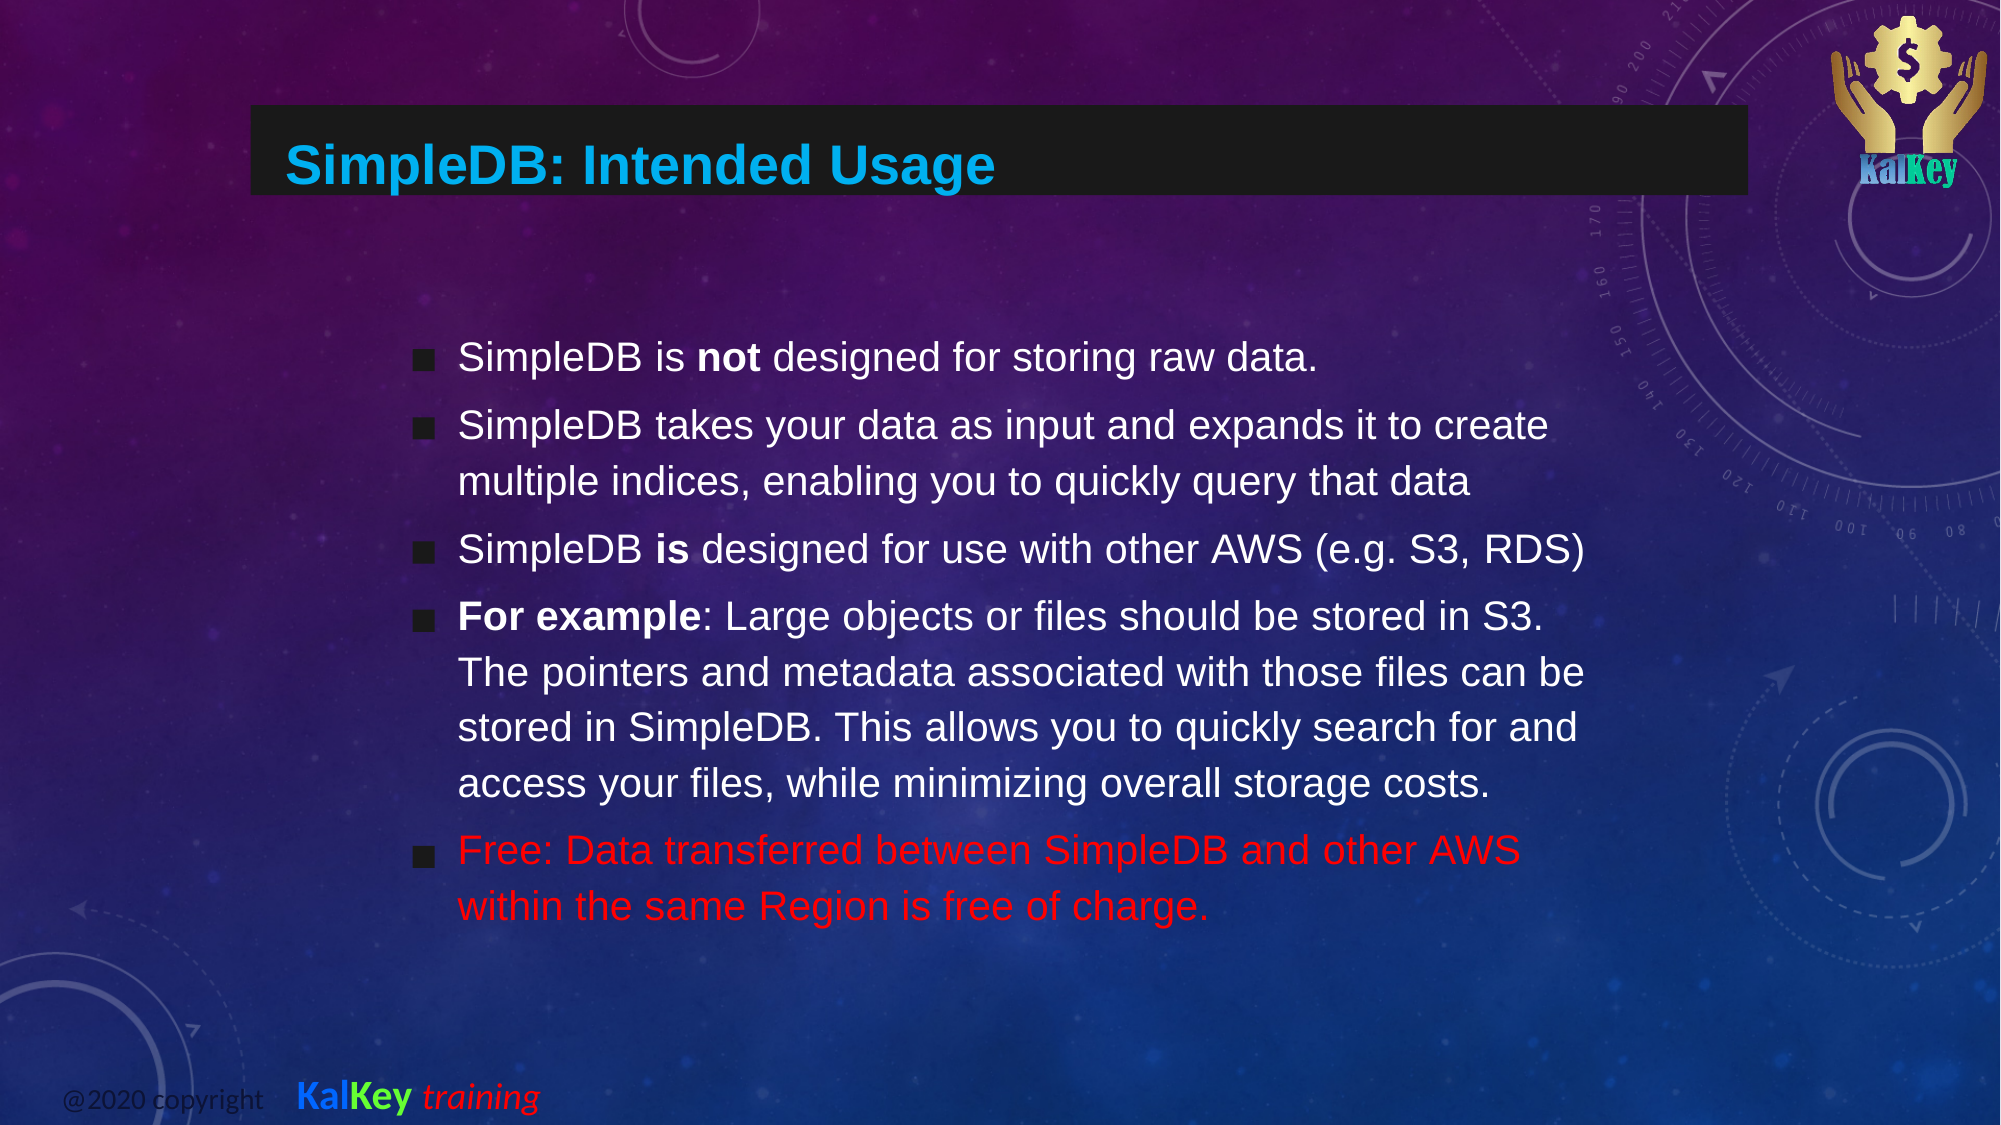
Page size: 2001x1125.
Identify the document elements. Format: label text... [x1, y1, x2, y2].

text_box [412, 609, 435, 632]
text_box [412, 845, 435, 868]
text_box [412, 417, 435, 440]
picture [0, 0, 2001, 1125]
text_box [412, 541, 435, 564]
text_box @2020 copyright KalKey training [45, 1064, 1000, 1125]
text_box [412, 349, 435, 372]
text_box SimpleDB is not designed for storing raw data. SimpleDB takes your data as input and expands it to create multiple indices, enabling you to quickly query that data SimpleDB is designed for use with other AWS (e.g. S3, RDS) For example: Large objects or files should be stored in S3. The pointers and metadata associated with those files can be stored in SimpleDB. This allows you to quickly search for and access your files, while minimizing overall storage costs. Free: Data transferred between SimpleDB and other AWS within the same Region is free of charge. [453, 308, 1623, 929]
text_box SimpleDB: Intended Usage [250, 105, 1749, 196]
